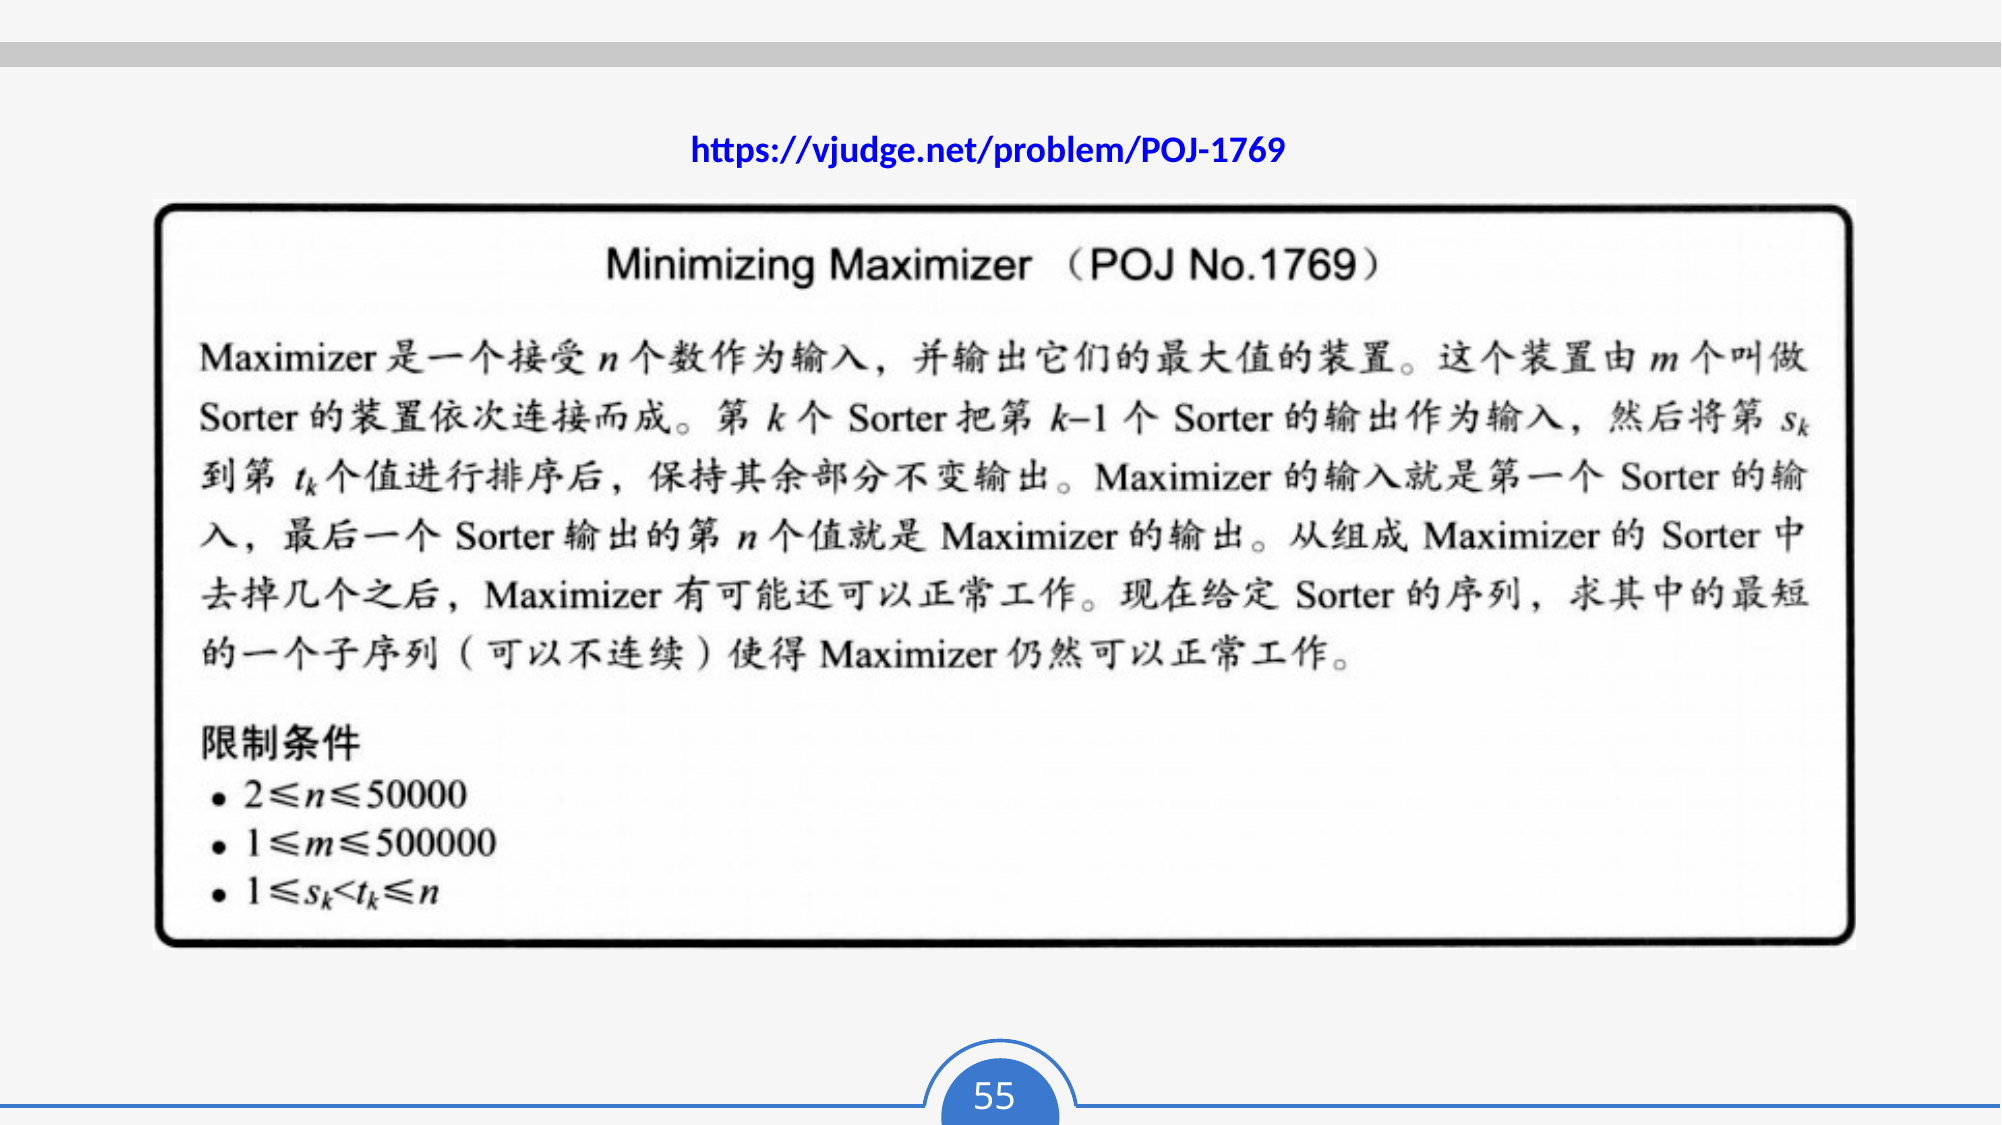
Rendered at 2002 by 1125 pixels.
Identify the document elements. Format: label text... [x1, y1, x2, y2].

picture [152, 198, 1857, 950]
text_box https://vjudge.net/problem/POJ-1769 [675, 117, 1302, 177]
